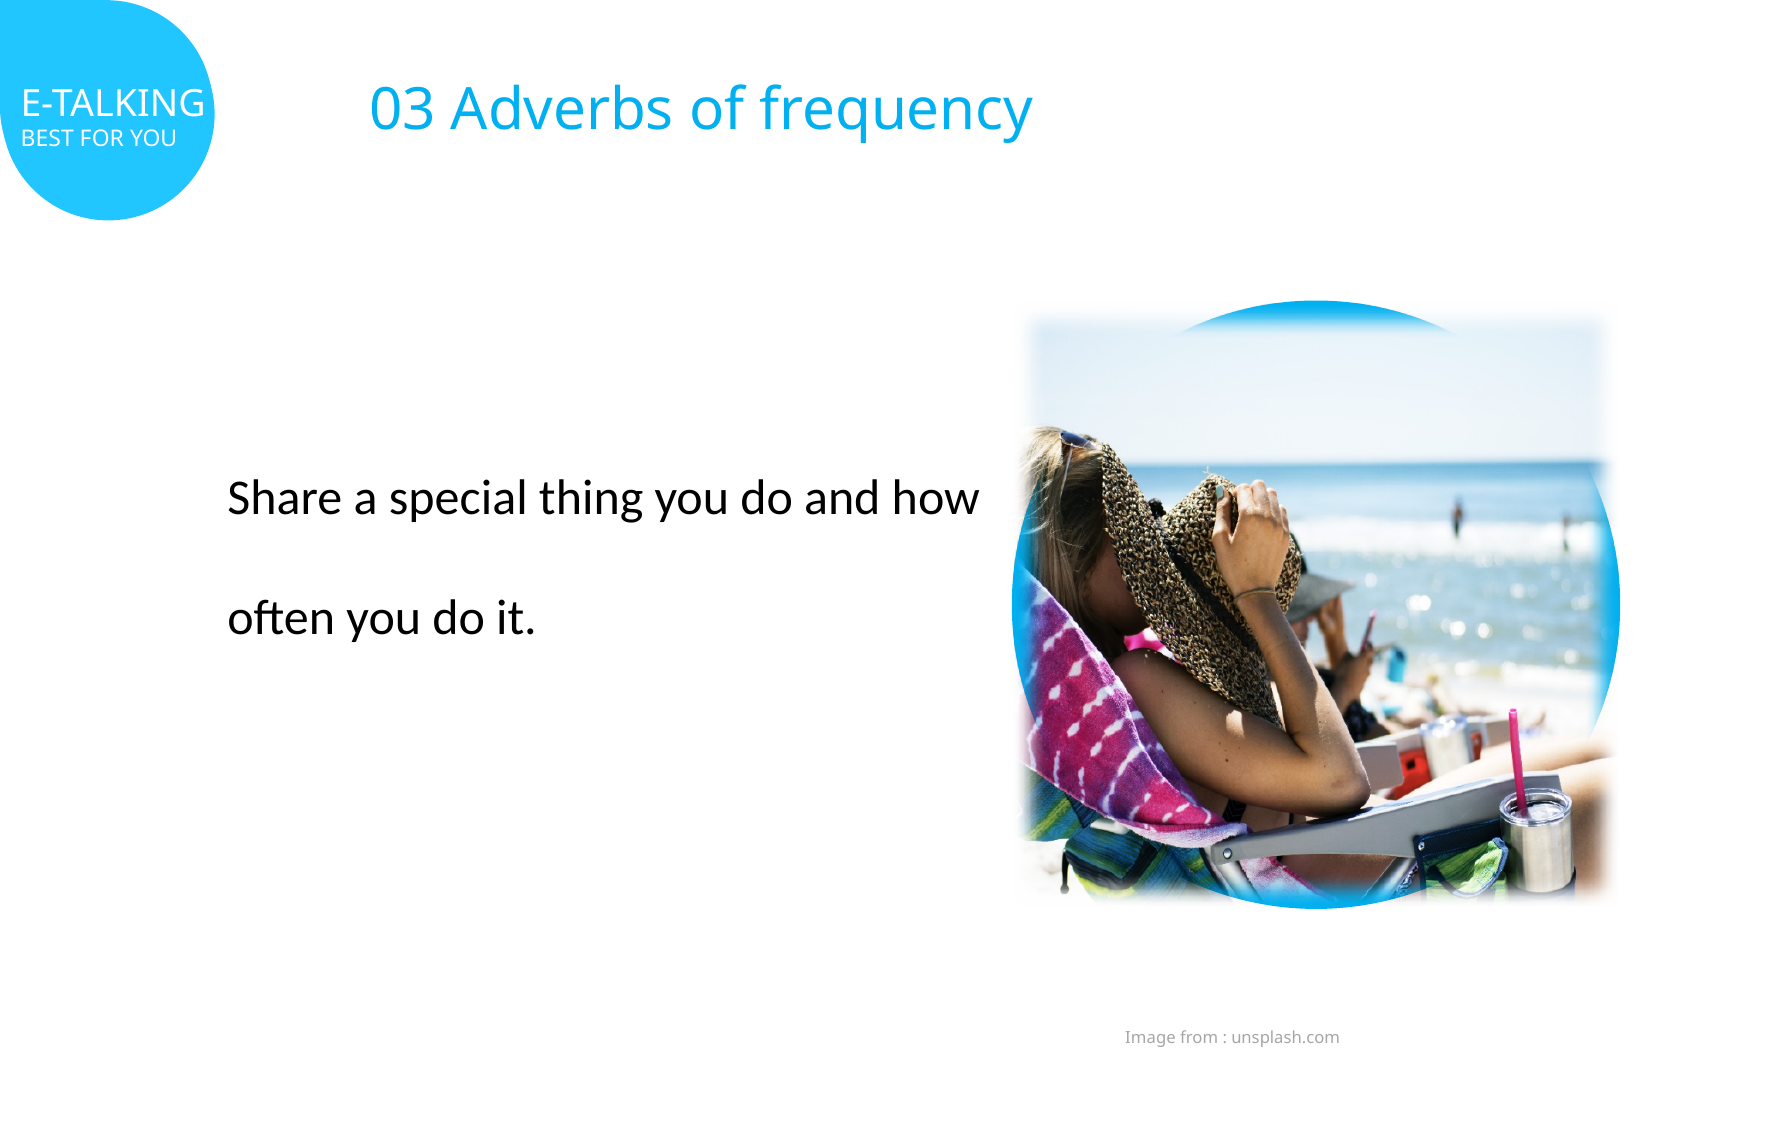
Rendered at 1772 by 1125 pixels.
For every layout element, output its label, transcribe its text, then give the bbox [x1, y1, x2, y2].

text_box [0, 0, 320, 214]
picture [1013, 302, 1619, 908]
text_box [1, 7, 308, 221]
text_box 03 Adverbs of frequency [354, 63, 1394, 149]
text_box Image from : unsplash.com [1110, 1019, 1570, 1054]
text_box Share a special thing you do and how often you do it. [212, 397, 1005, 652]
